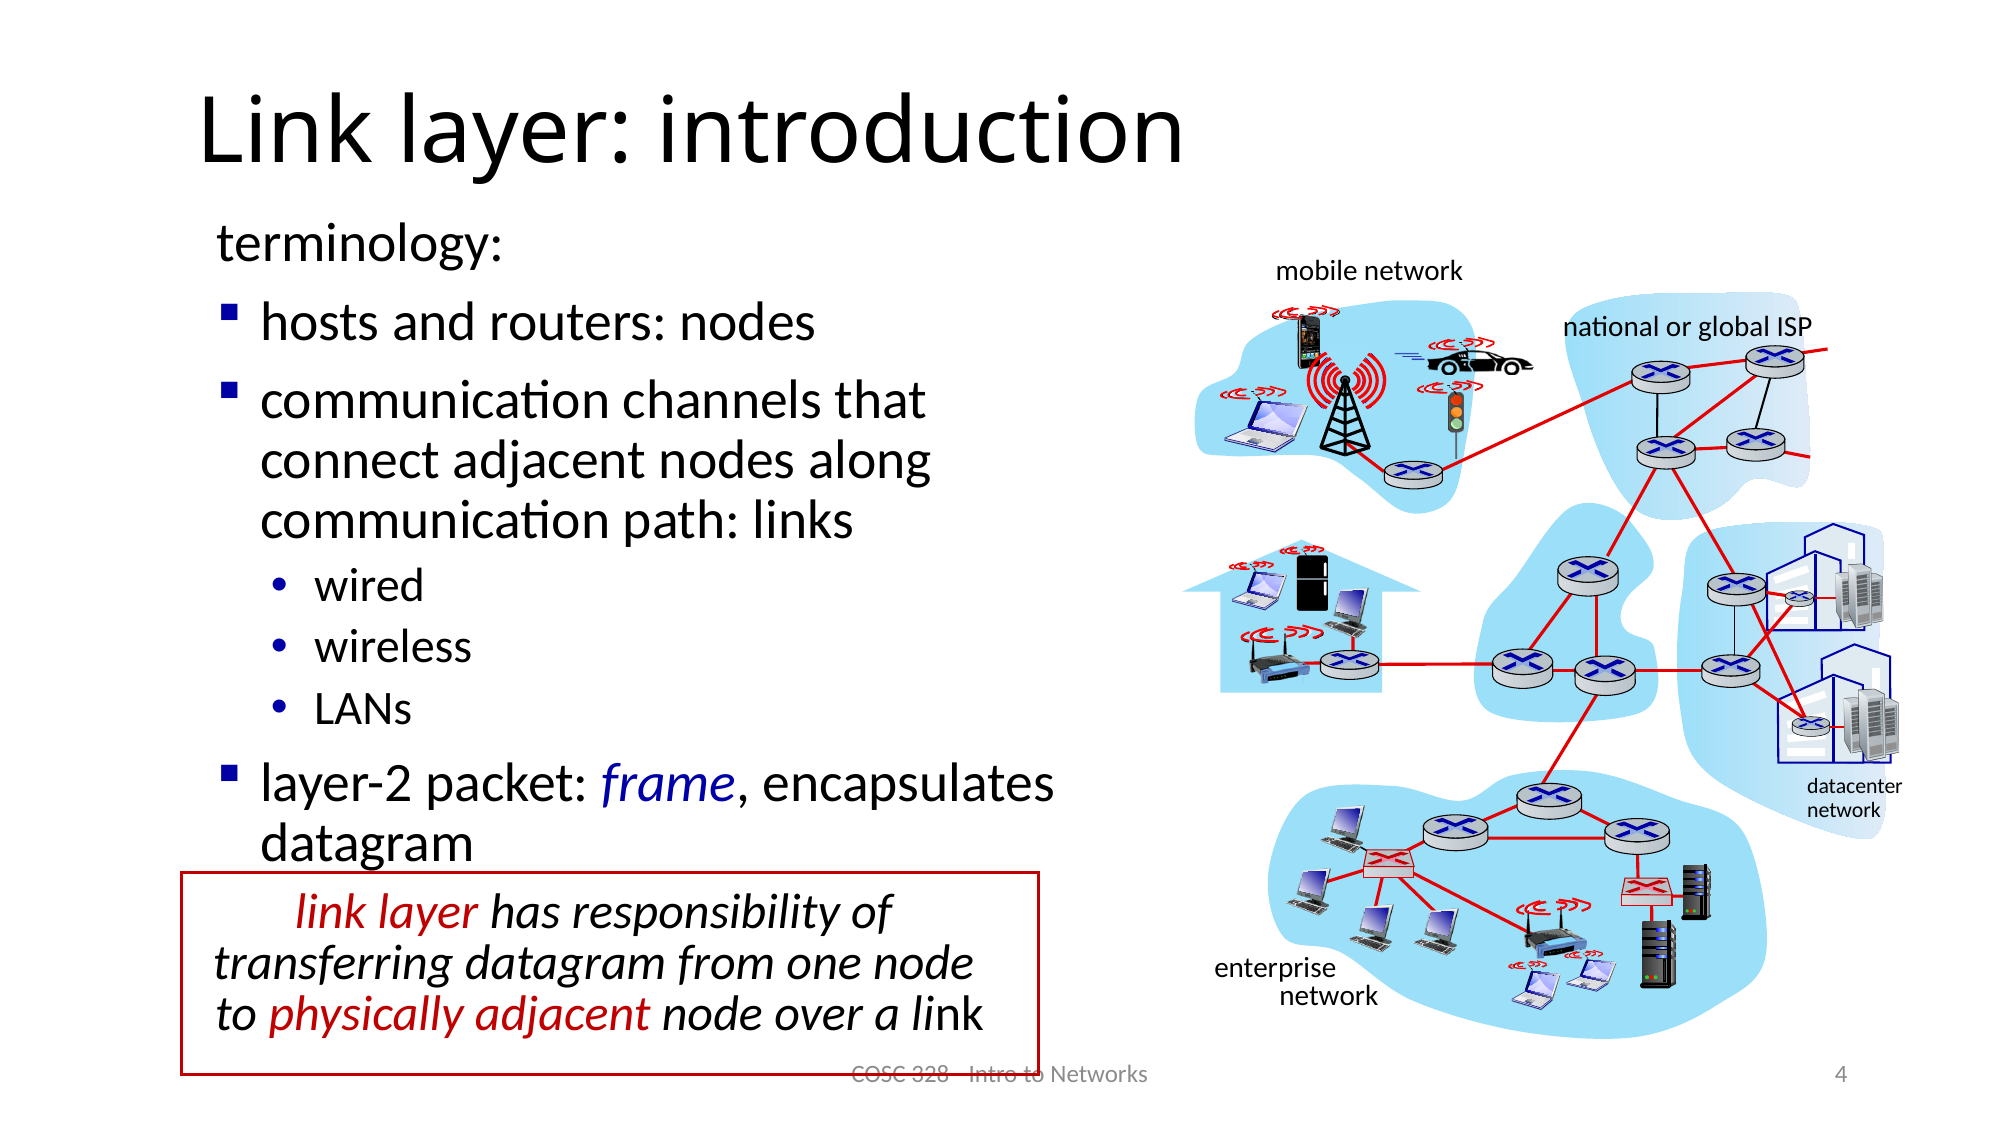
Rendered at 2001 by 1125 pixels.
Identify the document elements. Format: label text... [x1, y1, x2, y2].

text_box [1621, 877, 1673, 906]
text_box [1696, 446, 1726, 451]
footer COSC 328 - Intro to Networks [662, 1042, 1338, 1103]
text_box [1766, 587, 1800, 595]
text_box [1806, 644, 1815, 667]
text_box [1640, 921, 1677, 988]
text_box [1681, 865, 1712, 920]
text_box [1777, 725, 1891, 763]
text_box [1417, 380, 1483, 393]
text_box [1308, 343, 1385, 415]
text_box [180, 872, 1040, 1076]
text_box [1194, 327, 1308, 457]
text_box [1785, 445, 1811, 458]
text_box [1574, 656, 1636, 696]
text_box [1320, 378, 1370, 455]
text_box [1428, 337, 1495, 350]
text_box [1521, 575, 1585, 661]
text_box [1509, 960, 1561, 1011]
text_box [1438, 372, 1652, 472]
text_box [1363, 849, 1415, 878]
text_box [1822, 830, 1881, 840]
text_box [1604, 818, 1670, 855]
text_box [1744, 595, 1800, 661]
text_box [1181, 539, 1422, 693]
text_box [1743, 356, 1812, 488]
title Link layer: introduction [181, 59, 1907, 207]
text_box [1394, 337, 1534, 375]
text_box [1662, 451, 1743, 590]
text_box [1735, 607, 1744, 654]
text_box [1473, 502, 1659, 723]
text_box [1785, 590, 1814, 607]
text_box [1267, 770, 1767, 1039]
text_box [1726, 428, 1785, 462]
text_box enterprise network [1199, 948, 1394, 1019]
text_box terminology: hosts and routers: nodes communication channels that connect adjacent nodes along communication path: links wired wireless LANs layer-2 packet: frame, encapsulates datagram [181, 206, 1104, 888]
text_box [1508, 960, 1547, 969]
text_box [1776, 379, 1782, 428]
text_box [1516, 783, 1582, 820]
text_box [1707, 573, 1766, 606]
text_box [1297, 300, 1475, 514]
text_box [1271, 304, 1340, 369]
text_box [1631, 361, 1690, 394]
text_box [1815, 562, 1901, 762]
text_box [1492, 648, 1553, 689]
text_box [1229, 561, 1274, 570]
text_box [1279, 545, 1324, 554]
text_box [1309, 803, 1366, 857]
text_box [1806, 632, 1815, 644]
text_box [1402, 906, 1460, 959]
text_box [1637, 436, 1696, 470]
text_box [1384, 461, 1443, 489]
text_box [1658, 373, 1750, 446]
picture [1240, 642, 1324, 684]
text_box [1423, 814, 1488, 851]
text_box [1865, 525, 1884, 562]
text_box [1745, 345, 1804, 379]
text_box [1766, 523, 1865, 631]
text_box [1220, 386, 1308, 454]
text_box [1750, 379, 1776, 428]
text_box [1516, 898, 1591, 915]
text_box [1564, 950, 1603, 958]
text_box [1792, 716, 1815, 737]
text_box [1760, 607, 1806, 667]
text_box [1676, 590, 1733, 669]
text_box [1565, 350, 1745, 372]
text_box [1730, 667, 1815, 725]
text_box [1701, 654, 1760, 688]
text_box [1320, 650, 1379, 680]
text_box [1676, 672, 1885, 819]
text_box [1337, 902, 1395, 956]
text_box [1275, 866, 1332, 919]
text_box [1241, 625, 1323, 642]
slide_number 4 [1412, 1042, 1863, 1103]
text_box datacenter network [1792, 767, 1923, 830]
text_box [1220, 386, 1286, 399]
text_box [1652, 394, 1656, 436]
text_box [1651, 355, 1745, 373]
text_box [1743, 521, 1852, 573]
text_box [1272, 305, 1338, 318]
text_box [1804, 348, 1828, 356]
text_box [1416, 380, 1504, 459]
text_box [1229, 545, 1370, 642]
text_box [1557, 556, 1619, 597]
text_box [1607, 470, 1670, 556]
text_box mobile network [1260, 244, 1479, 294]
text_box [1595, 291, 1798, 303]
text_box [1564, 950, 1617, 993]
text_box national or global ISP [1548, 303, 1828, 350]
picture [1523, 915, 1587, 959]
